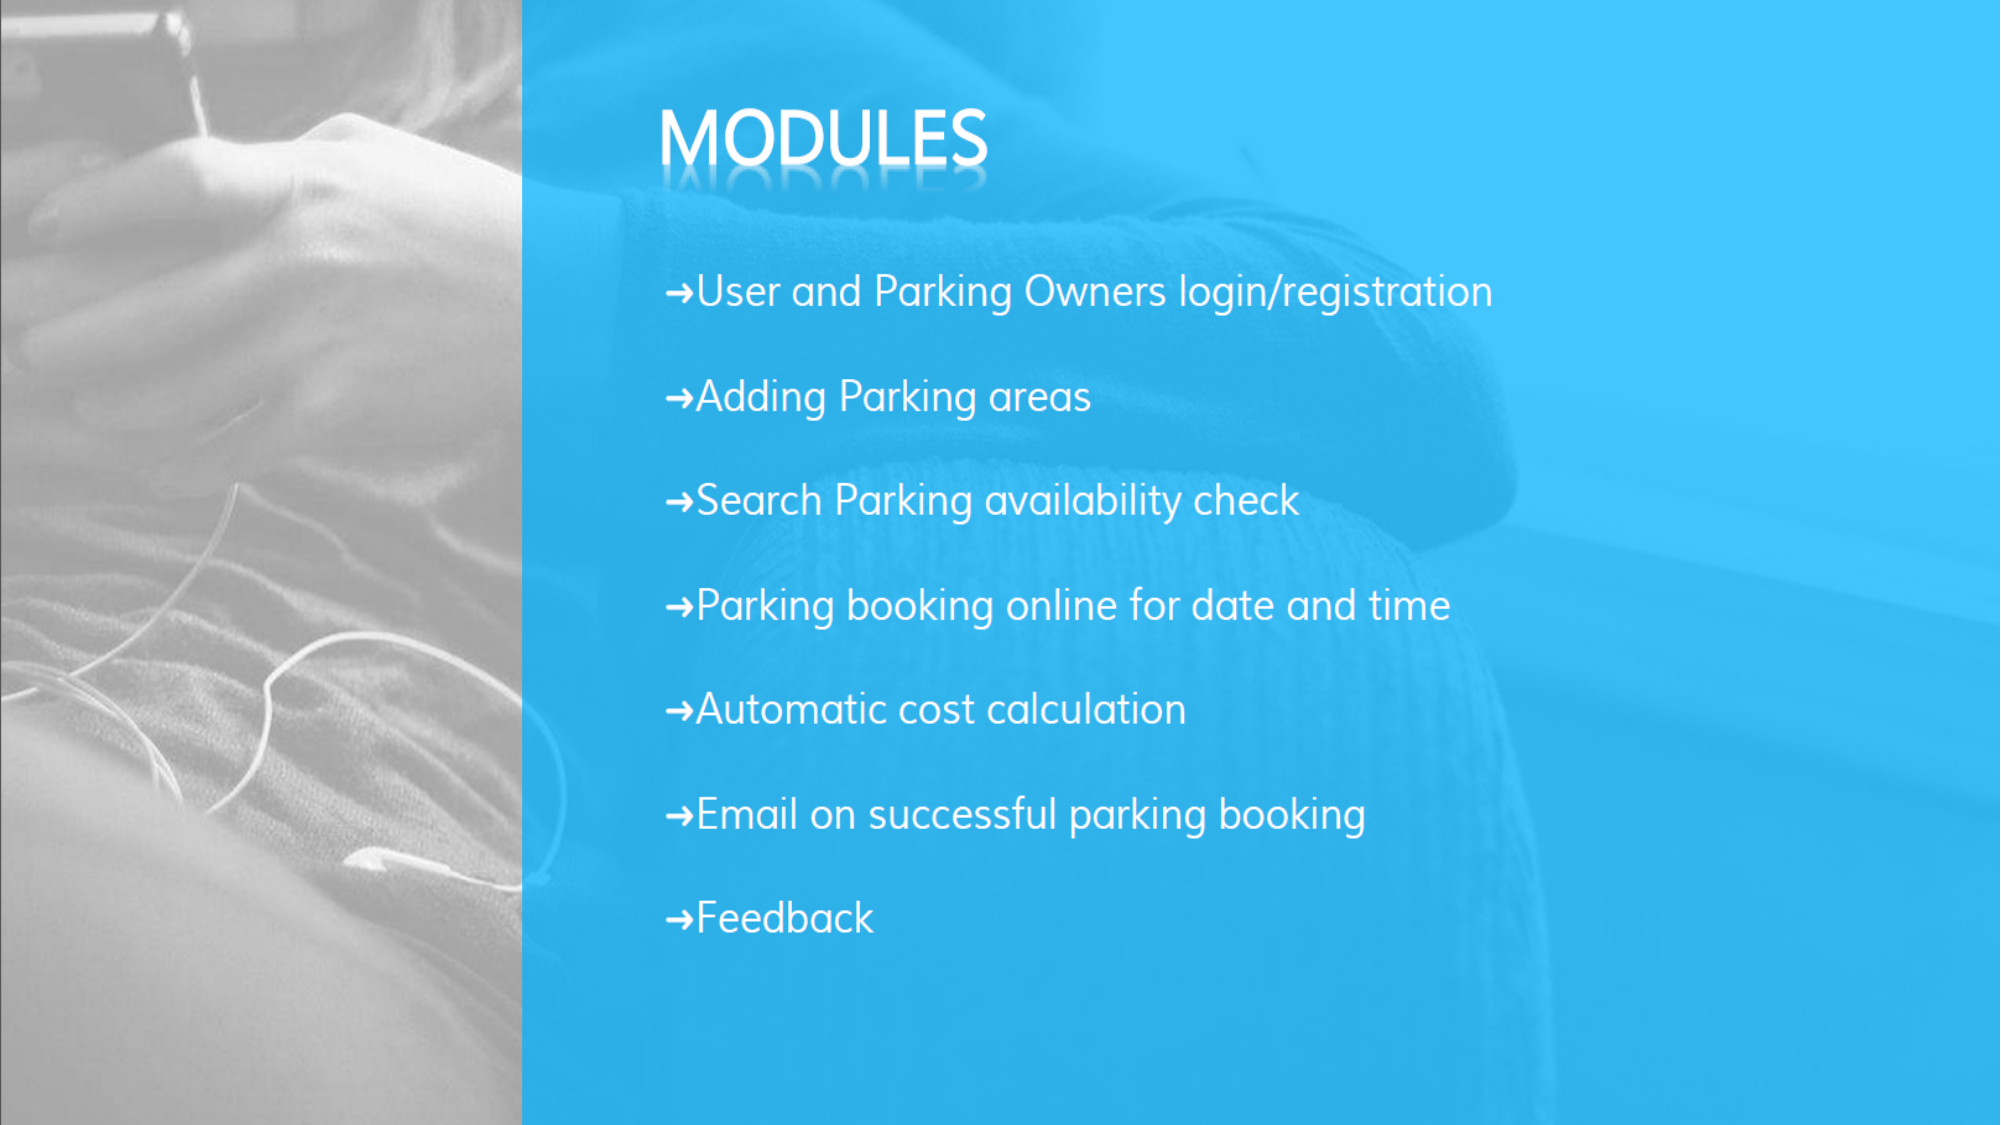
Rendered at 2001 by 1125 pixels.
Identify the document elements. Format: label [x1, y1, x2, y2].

list [0, 0, 2000, 1125]
